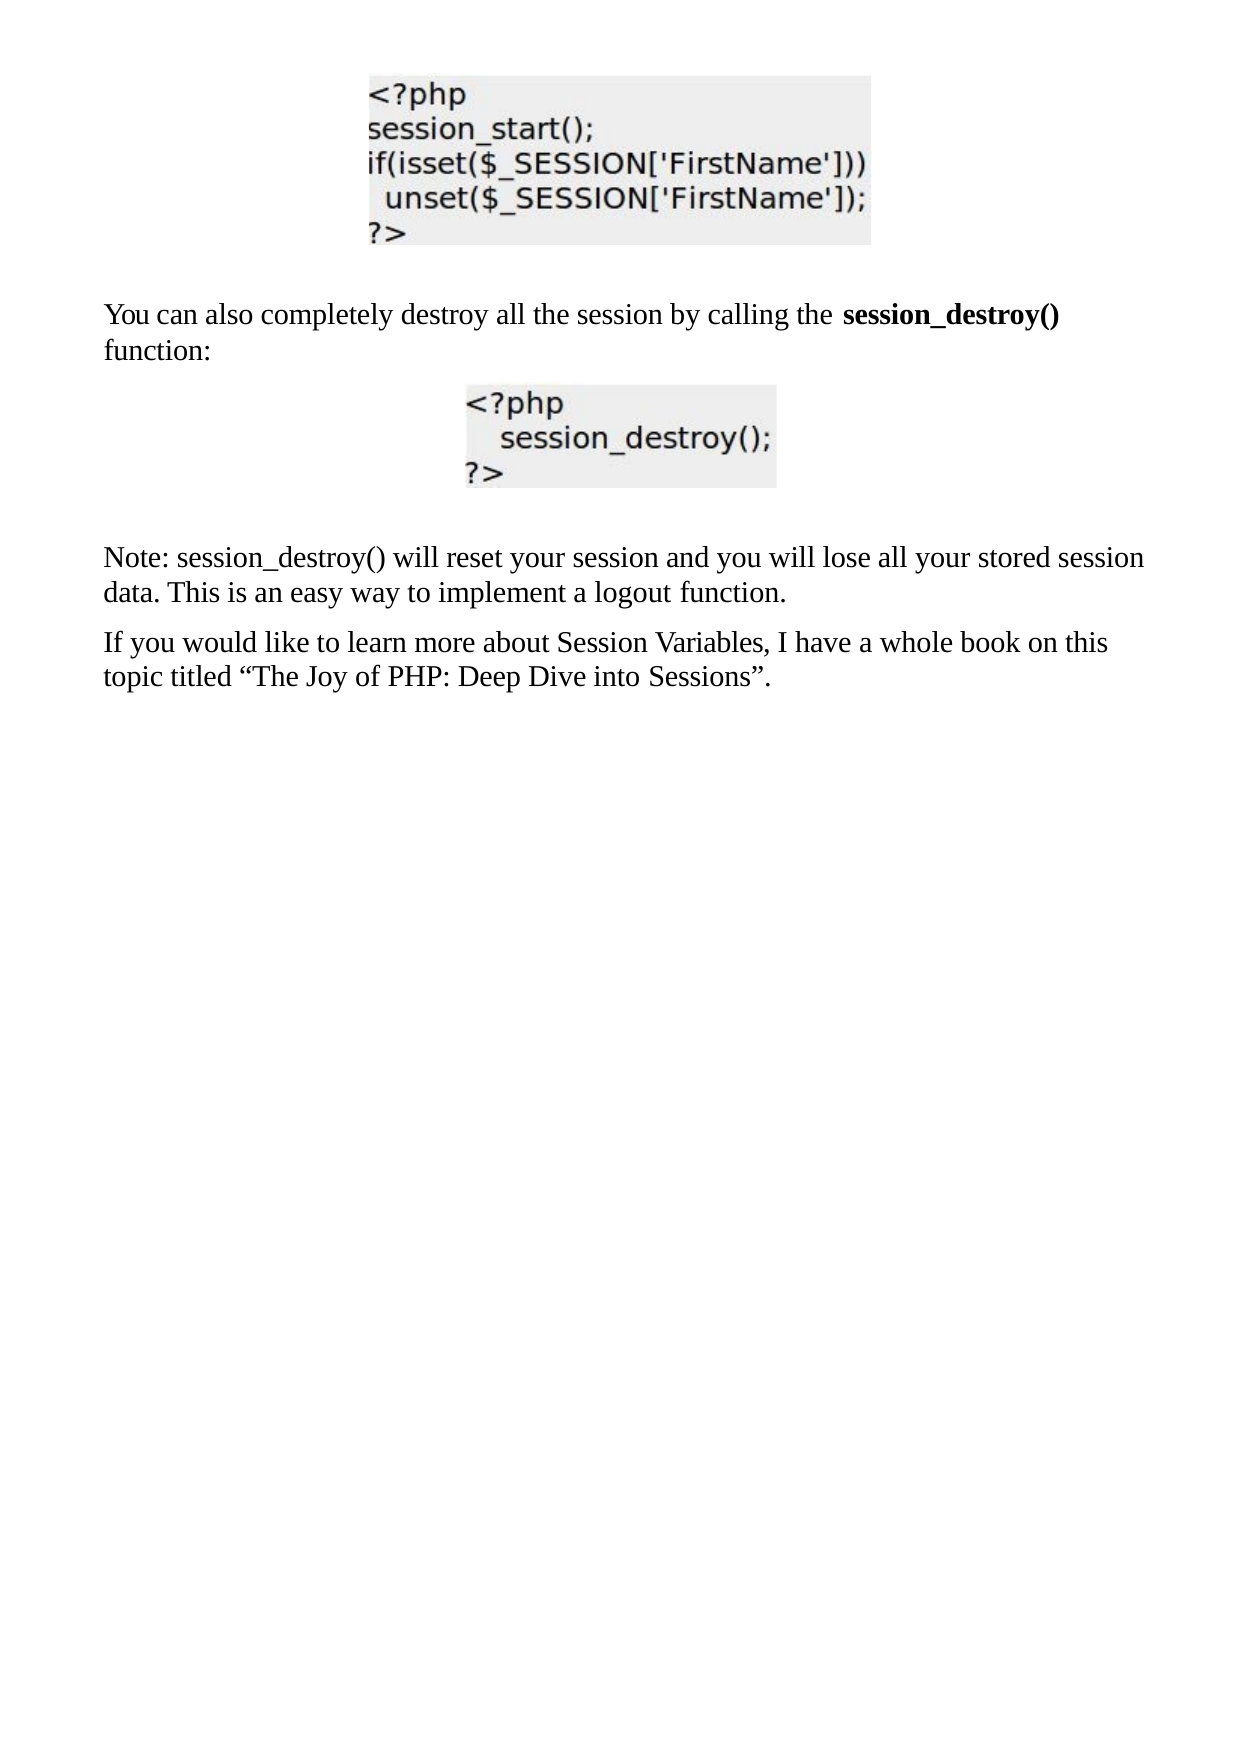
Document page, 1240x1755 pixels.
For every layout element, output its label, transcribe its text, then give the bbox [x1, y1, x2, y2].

text_box You can also completely destroy all the session by calling the session_destroy() function: [101, 293, 1067, 367]
text_box [464, 382, 777, 488]
text_box [368, 73, 872, 245]
text_box Note: session_destroy() will reset your session and you will lose all your stored session data. This is an easy way to implement a logout function. If you would like to learn more about Session Variables, I have a whole book on this topic titled “The Joy of PHP: Deep Dive into Sessions”. [101, 534, 1153, 693]
